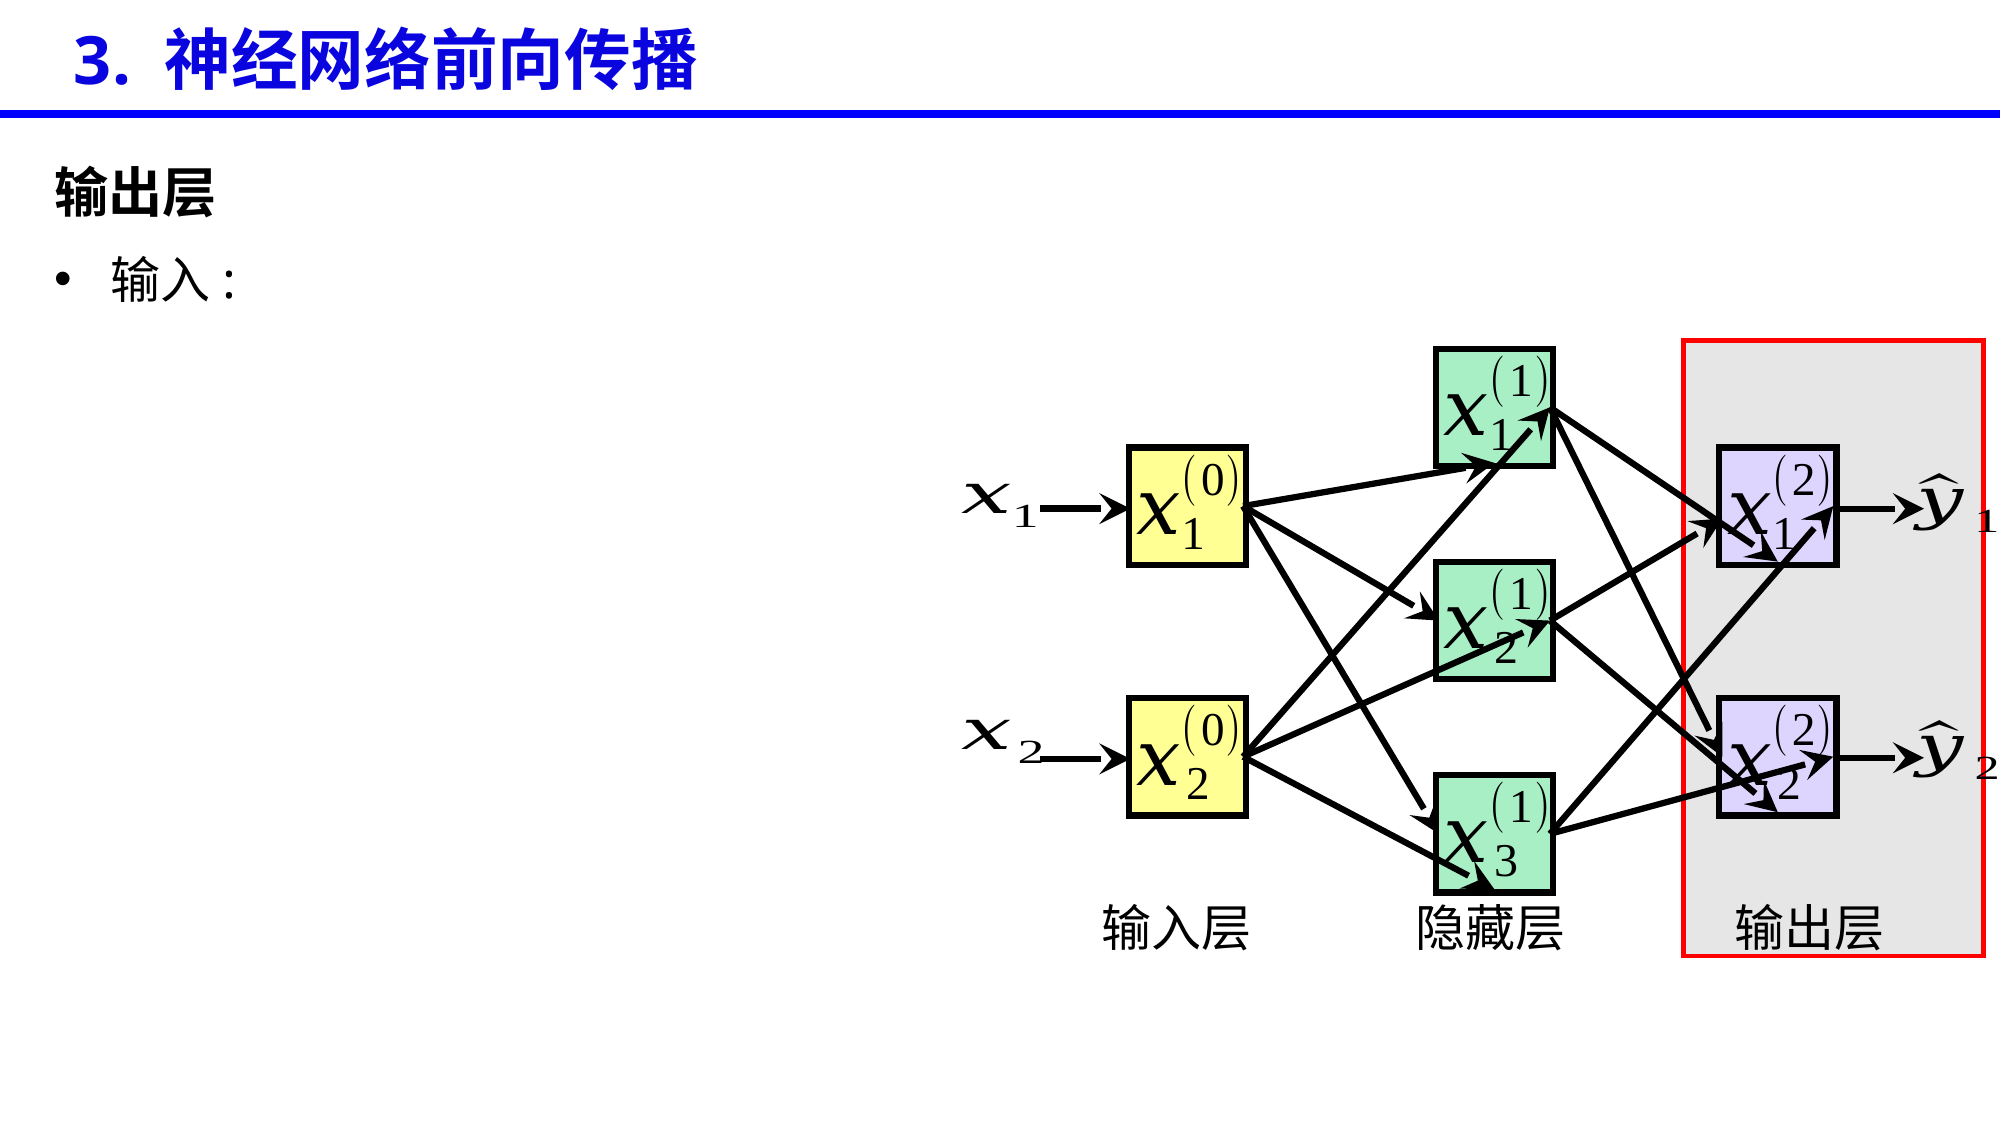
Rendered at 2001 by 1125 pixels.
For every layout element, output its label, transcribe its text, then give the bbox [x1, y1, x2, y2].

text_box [955, 351, 1998, 966]
text_box 3. 神经网络前向传播 [59, 10, 1308, 106]
text_box [1682, 339, 1985, 351]
